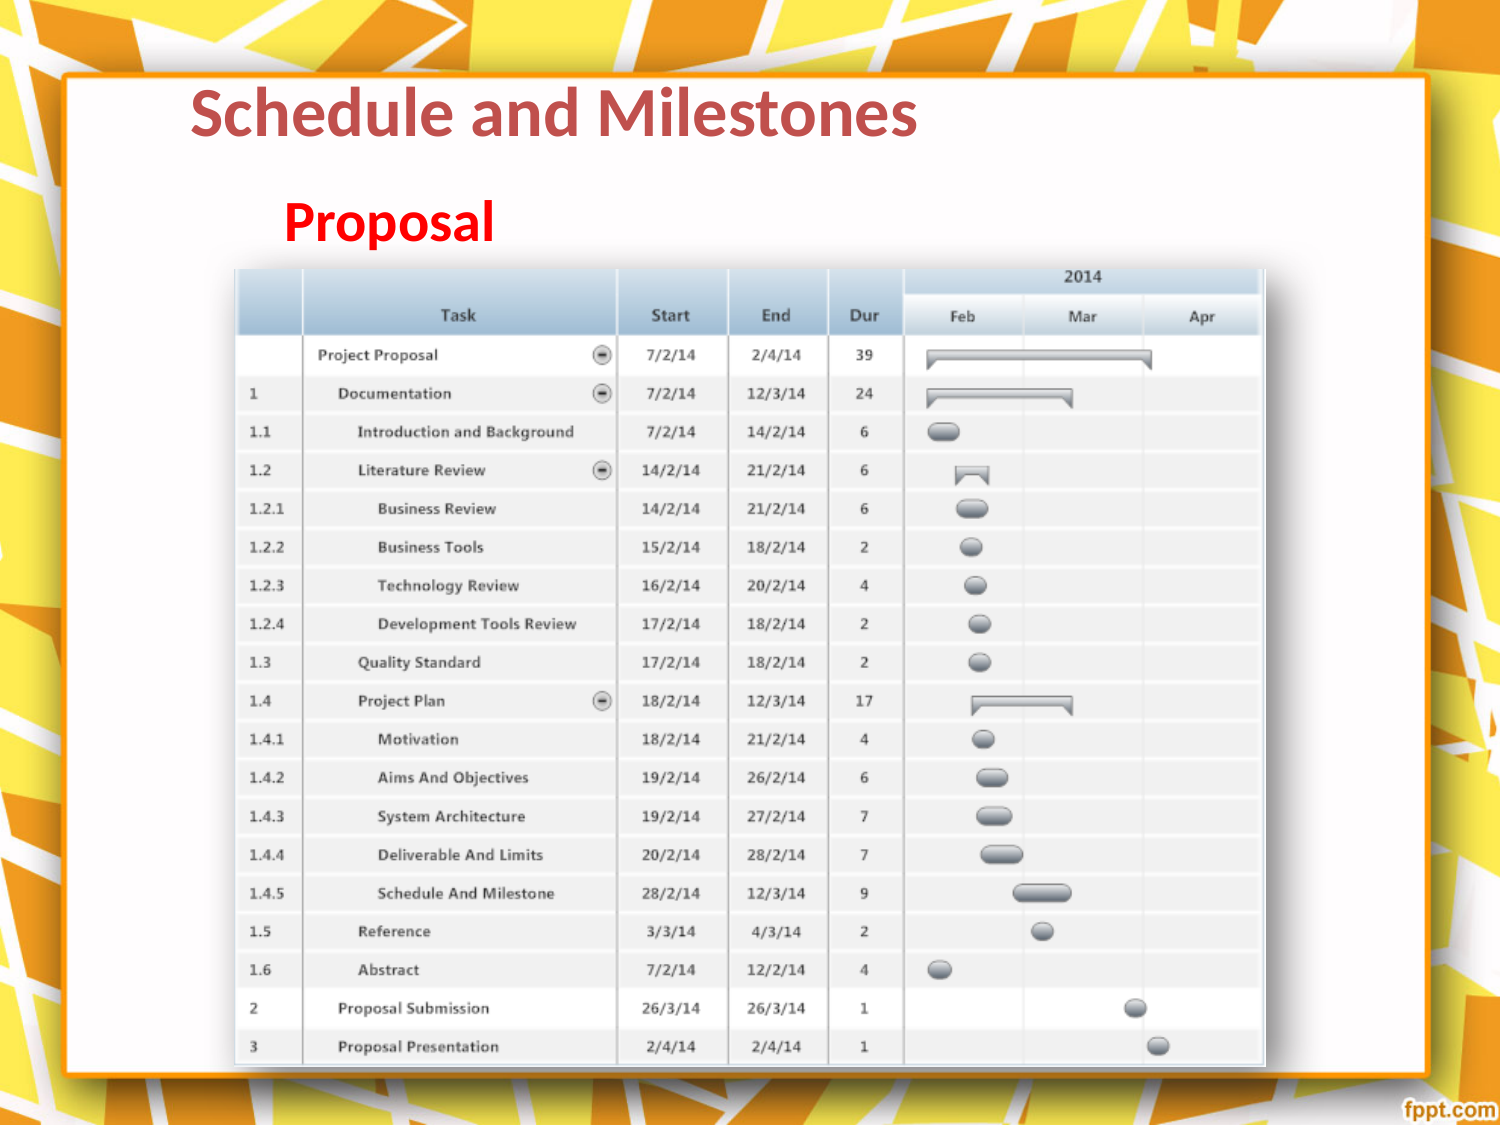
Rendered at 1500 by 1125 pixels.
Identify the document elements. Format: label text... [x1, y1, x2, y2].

title Schedule and Milestones [175, 58, 1327, 159]
picture [0, 0, 1500, 1125]
list Proposal [269, 175, 1421, 276]
